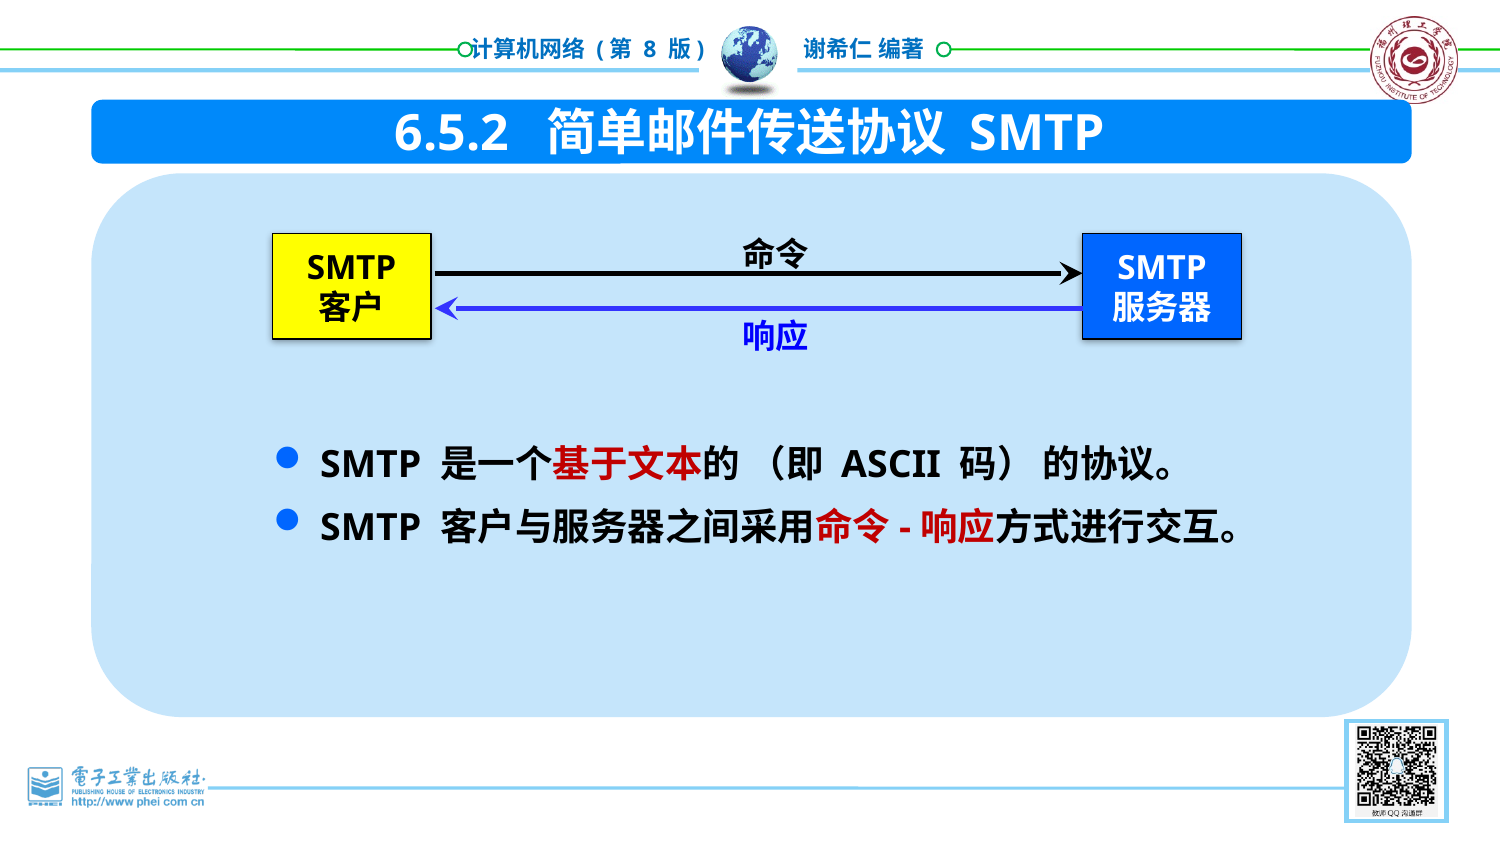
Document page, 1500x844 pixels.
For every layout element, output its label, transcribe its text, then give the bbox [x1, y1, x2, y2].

text_box [1121, 99, 1412, 164]
text_box SMTP 是一个基于文本的 （即 ASCII 码） 的协议。 SMTP 客户与服务器之间采用命令-响应方式进行交互。 [258, 415, 1359, 555]
picture [1370, 16, 1458, 104]
text_box [91, 99, 379, 164]
picture [719, 24, 779, 92]
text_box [434, 308, 1083, 365]
text_box [89, 171, 1414, 720]
picture [1355, 724, 1438, 817]
text_box SMTP 服务器 [1082, 233, 1242, 340]
picture [23, 764, 208, 809]
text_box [434, 225, 1083, 282]
text_box SMTP 客户 [272, 233, 432, 340]
text_box 6.5.2 简单邮件传送协议 SMTP [379, 92, 1121, 168]
